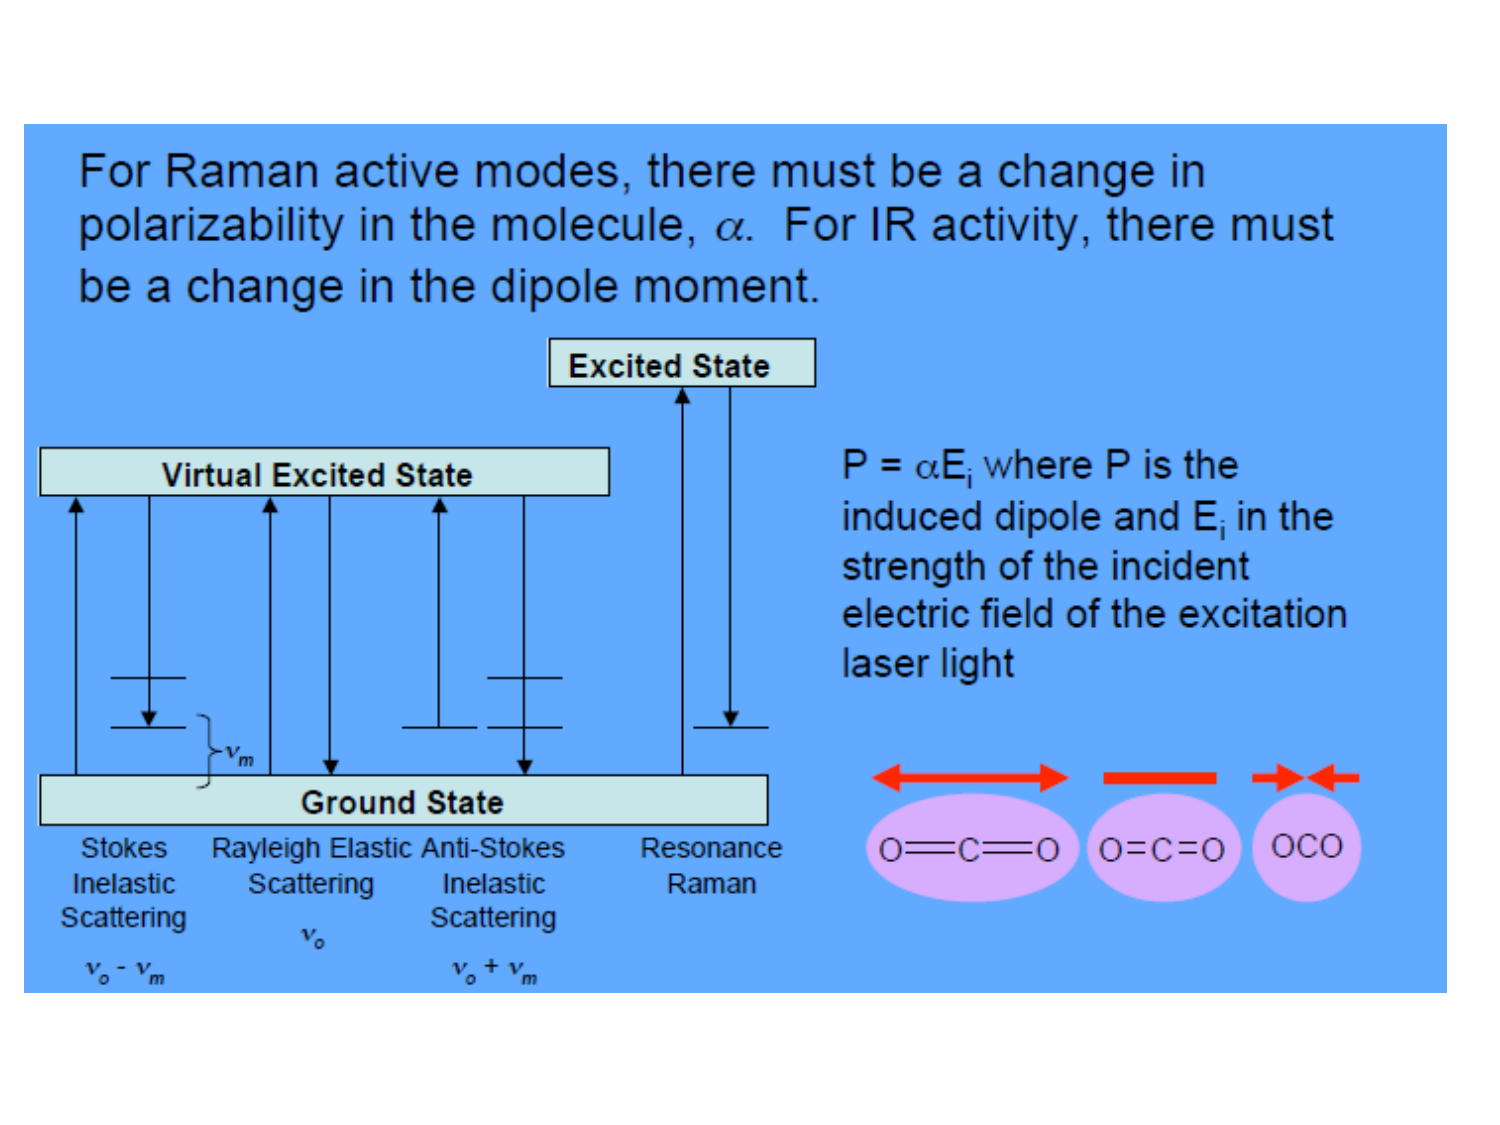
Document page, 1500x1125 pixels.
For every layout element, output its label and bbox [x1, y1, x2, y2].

picture [24, 124, 1447, 993]
